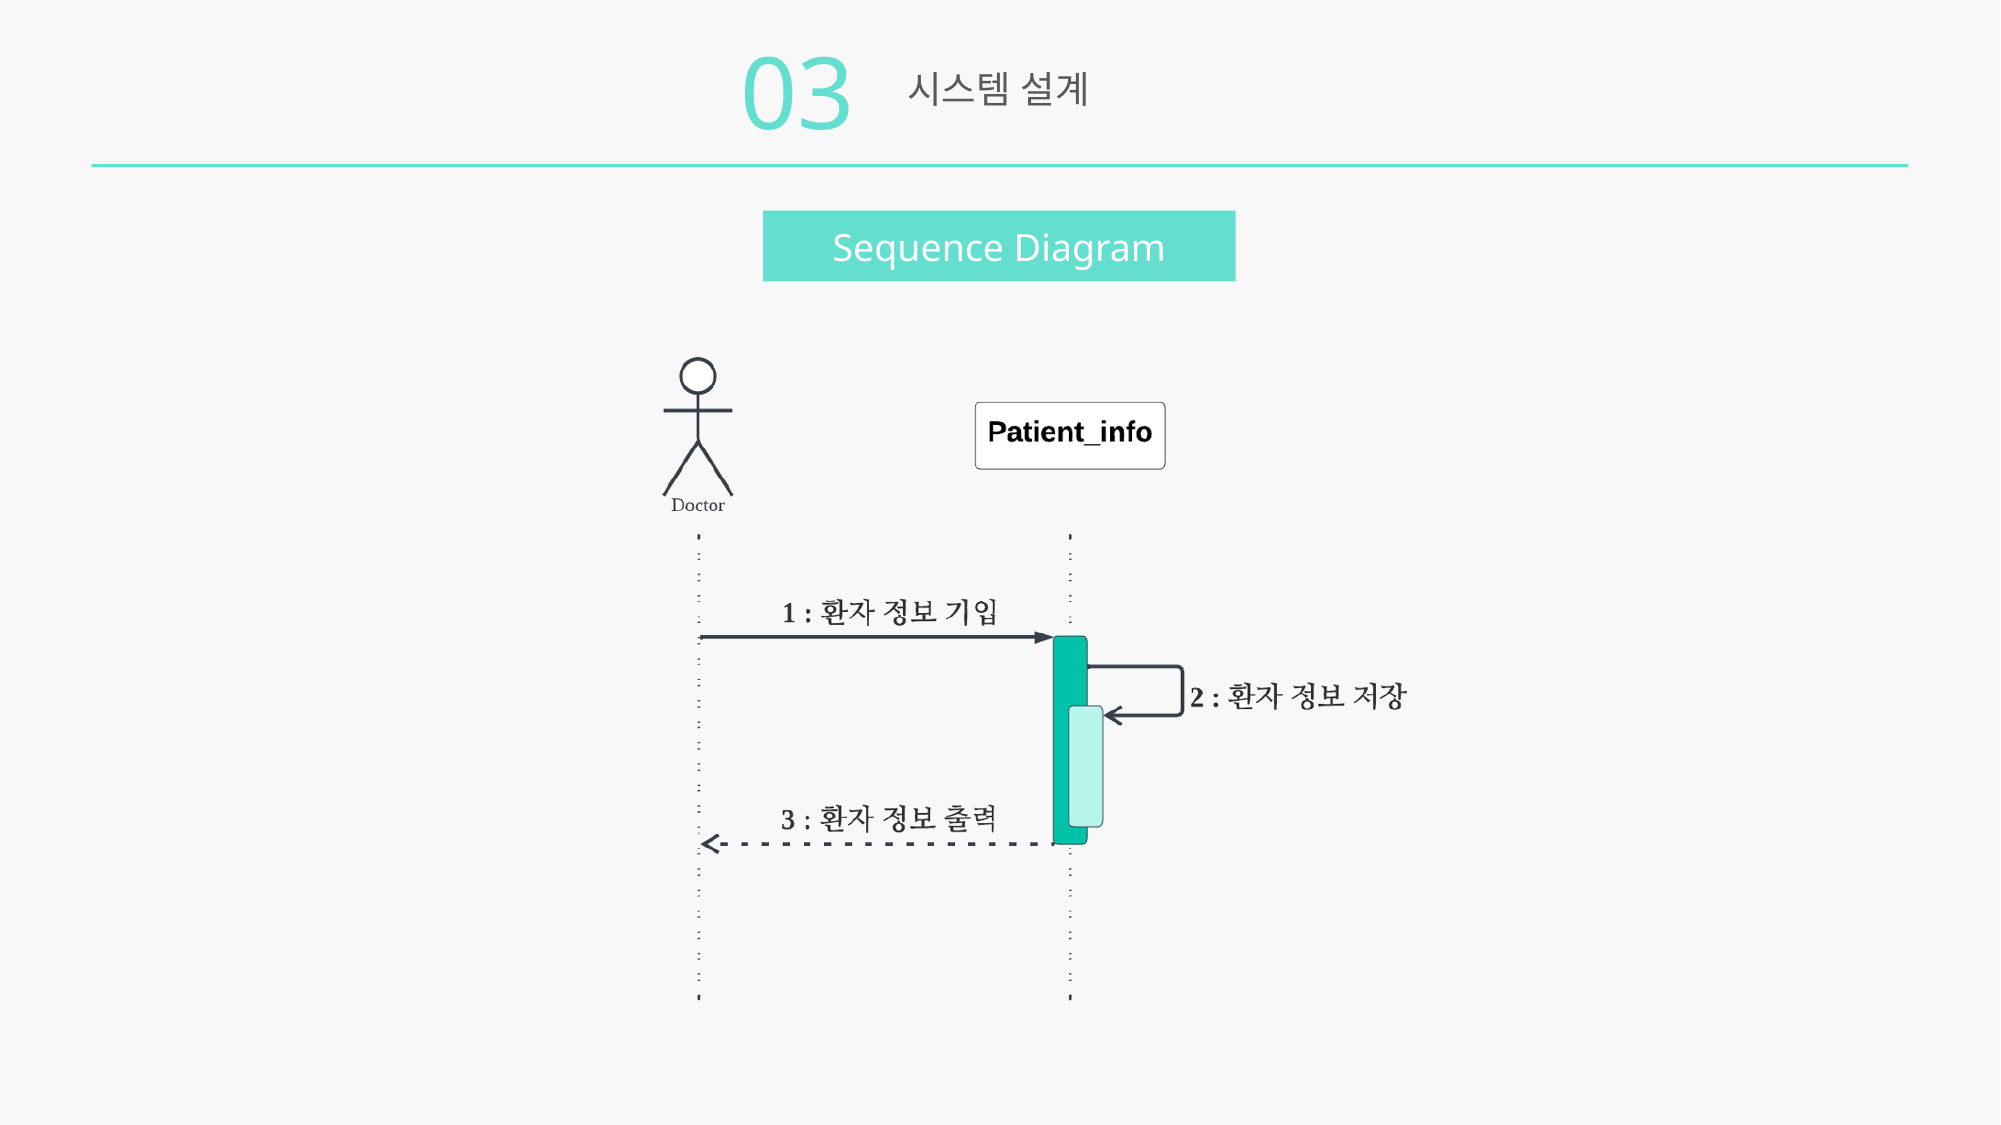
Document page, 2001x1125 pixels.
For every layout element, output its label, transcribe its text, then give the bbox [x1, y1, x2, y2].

picture [559, 324, 1441, 1034]
text_box [90, 163, 1909, 168]
text_box Sequence Diagram [762, 210, 1237, 282]
text_box 시스템 설계 [871, 59, 1152, 119]
text_box 03 [726, 22, 871, 157]
